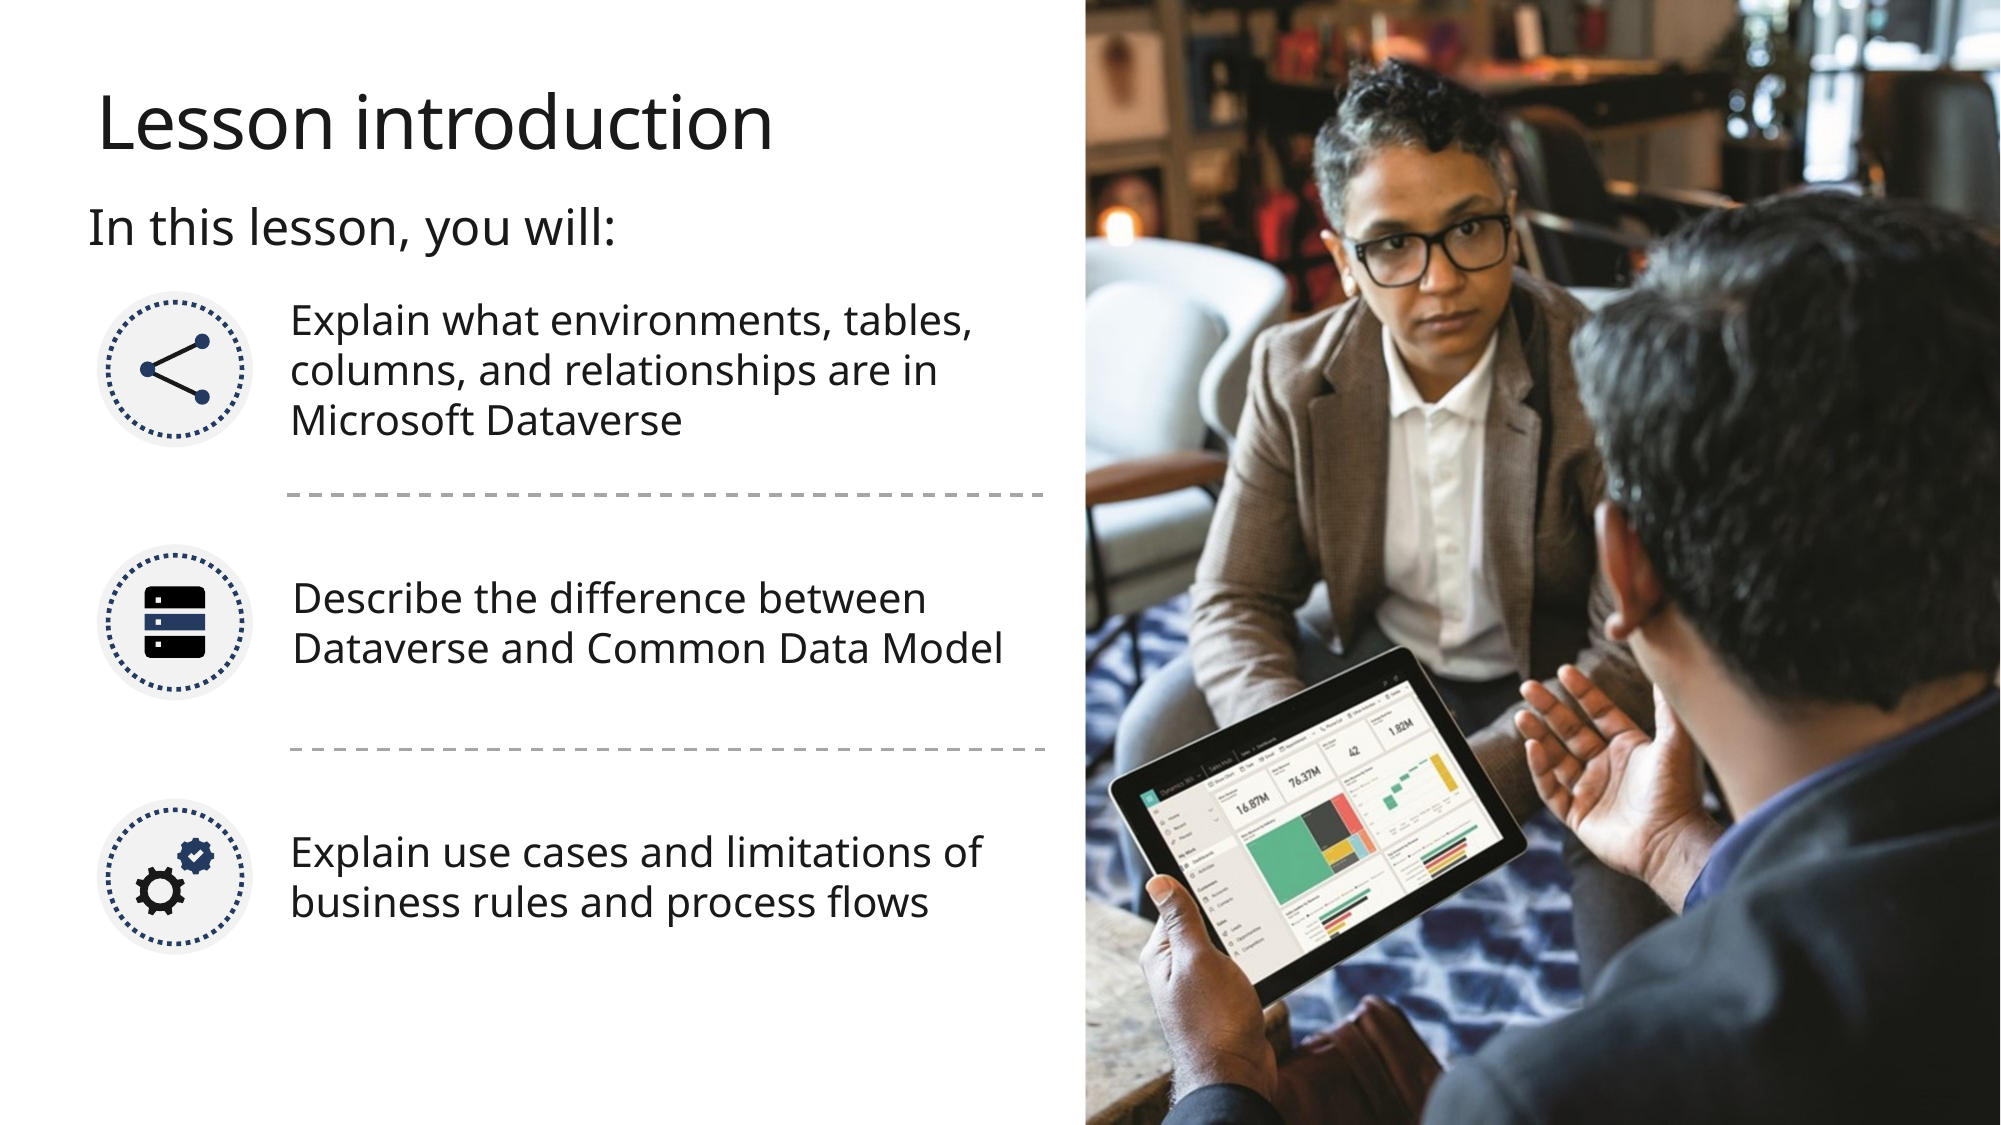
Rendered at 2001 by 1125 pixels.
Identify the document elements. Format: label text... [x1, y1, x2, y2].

text_box Explain use cases and limitations of business rules and process flows [289, 825, 1024, 927]
text_box In this lesson, you will: [88, 195, 618, 256]
text_box Describe the difference between Dataverse and Common Data Model [292, 572, 1027, 673]
text_box Explain what environments, tables, columns, and relationships are in Microsoft Dataverse [289, 293, 1024, 445]
title Lesson introduction [96, 75, 1067, 166]
picture [0, 0, 2001, 1125]
